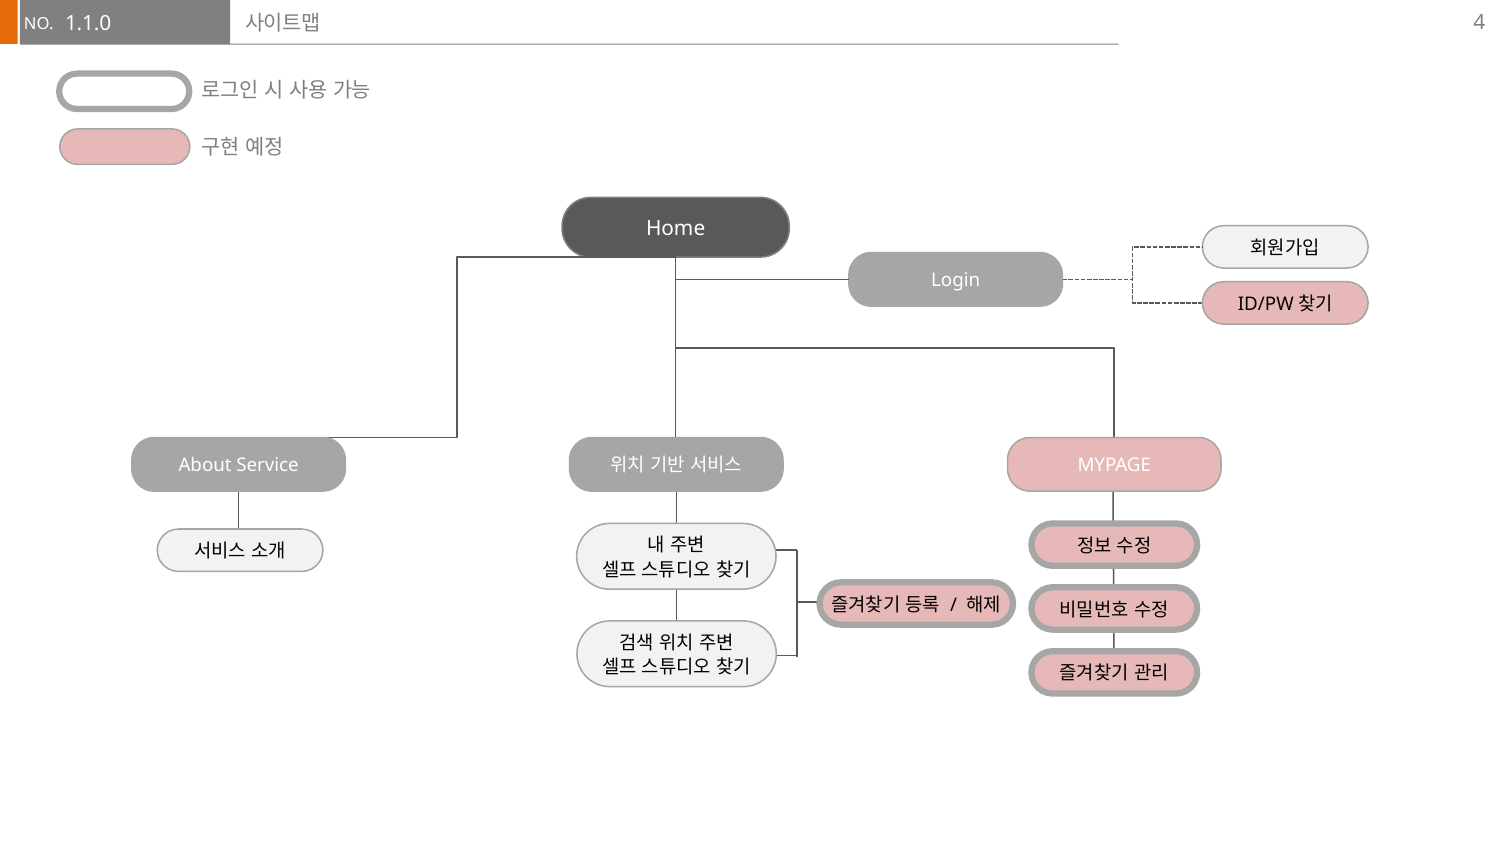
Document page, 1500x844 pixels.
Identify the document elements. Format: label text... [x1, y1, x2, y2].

list 1.1.0 [64, 2, 231, 50]
text_box 로그인 시 사용 가능 [186, 69, 1073, 118]
text_box Home [778, 203, 790, 252]
text_box About Service [131, 437, 346, 492]
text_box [366, 128, 548, 567]
text_box 즐겨찾기 관리 [1031, 651, 1107, 694]
text_box 비밀번호 수정 [1119, 587, 1198, 630]
text_box [59, 73, 186, 110]
text_box 검색 위치 주변 셀프 스튜디오 찾기 [576, 620, 777, 687]
text_box 비밀번호 수정 [1031, 587, 1107, 630]
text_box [1062, 246, 1203, 278]
text_box [59, 128, 186, 165]
text_box MYPAGE [1007, 446, 1109, 492]
text_box 회원가입 [1202, 225, 1369, 269]
text_box 위치 기반 서비스 [569, 437, 784, 492]
text_box 정보 수정 [1031, 523, 1107, 566]
text_box 내 주변 셀프 스튜디오 찾기 [680, 523, 776, 590]
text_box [675, 347, 1115, 438]
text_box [750, 181, 774, 346]
text_box Login [848, 252, 1057, 307]
text_box 정보 수정 [1119, 523, 1198, 566]
text_box 즐겨찾기 등록 / 해제 [820, 582, 1014, 625]
text_box 내 주변 셀프 스튜디오 찾기 [576, 523, 671, 590]
text_box 서비스 소개 [157, 529, 323, 572]
text_box Home [562, 197, 745, 258]
text_box 즐겨찾기 관리 [1118, 651, 1198, 694]
text_box MYPAGE [1115, 437, 1222, 492]
text_box ID/PW찾기 [1203, 281, 1369, 325]
title 사이트맵 [230, 2, 1117, 51]
slide_number 4 [1409, 0, 1500, 46]
text_box 구현 예정 [186, 125, 1073, 174]
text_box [1062, 279, 1203, 304]
